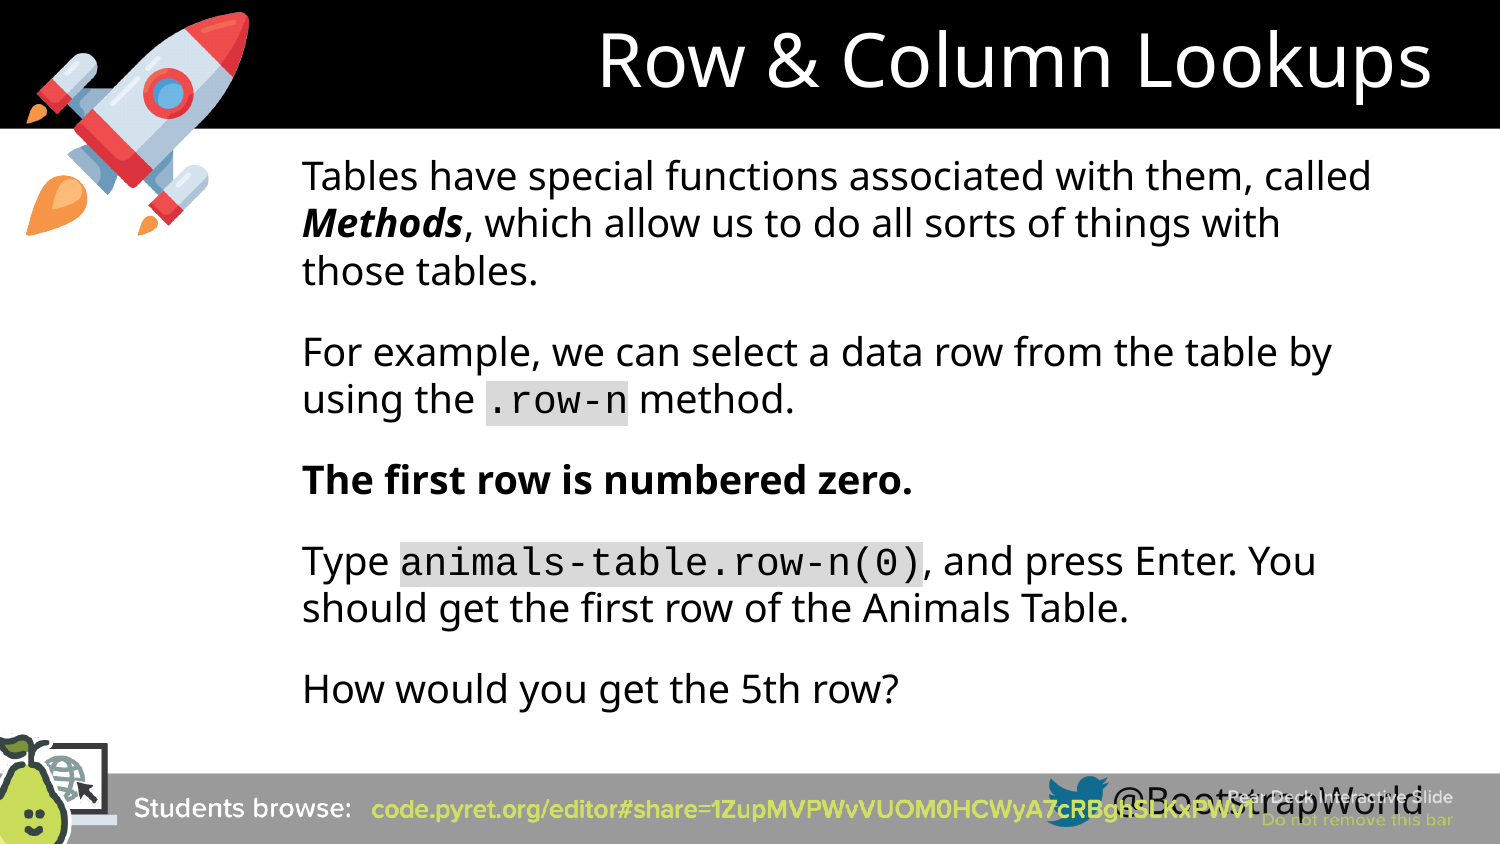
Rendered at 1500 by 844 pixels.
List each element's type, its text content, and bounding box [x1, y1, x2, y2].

picture [26, 12, 249, 236]
title Row & Column Lookups [286, 0, 1449, 92]
picture [0, 726, 1500, 844]
list Tables have special functions associated with them, called Methods, which allow us to do all sorts of things with those tables. For example, we can select a data row from the table by using the .row-n method. The first row is numbered zero. Type animals-table.row-n(0), and press Enter. You should get the first row of the Animals Table. How would you get the 5th row? [286, 135, 1405, 697]
